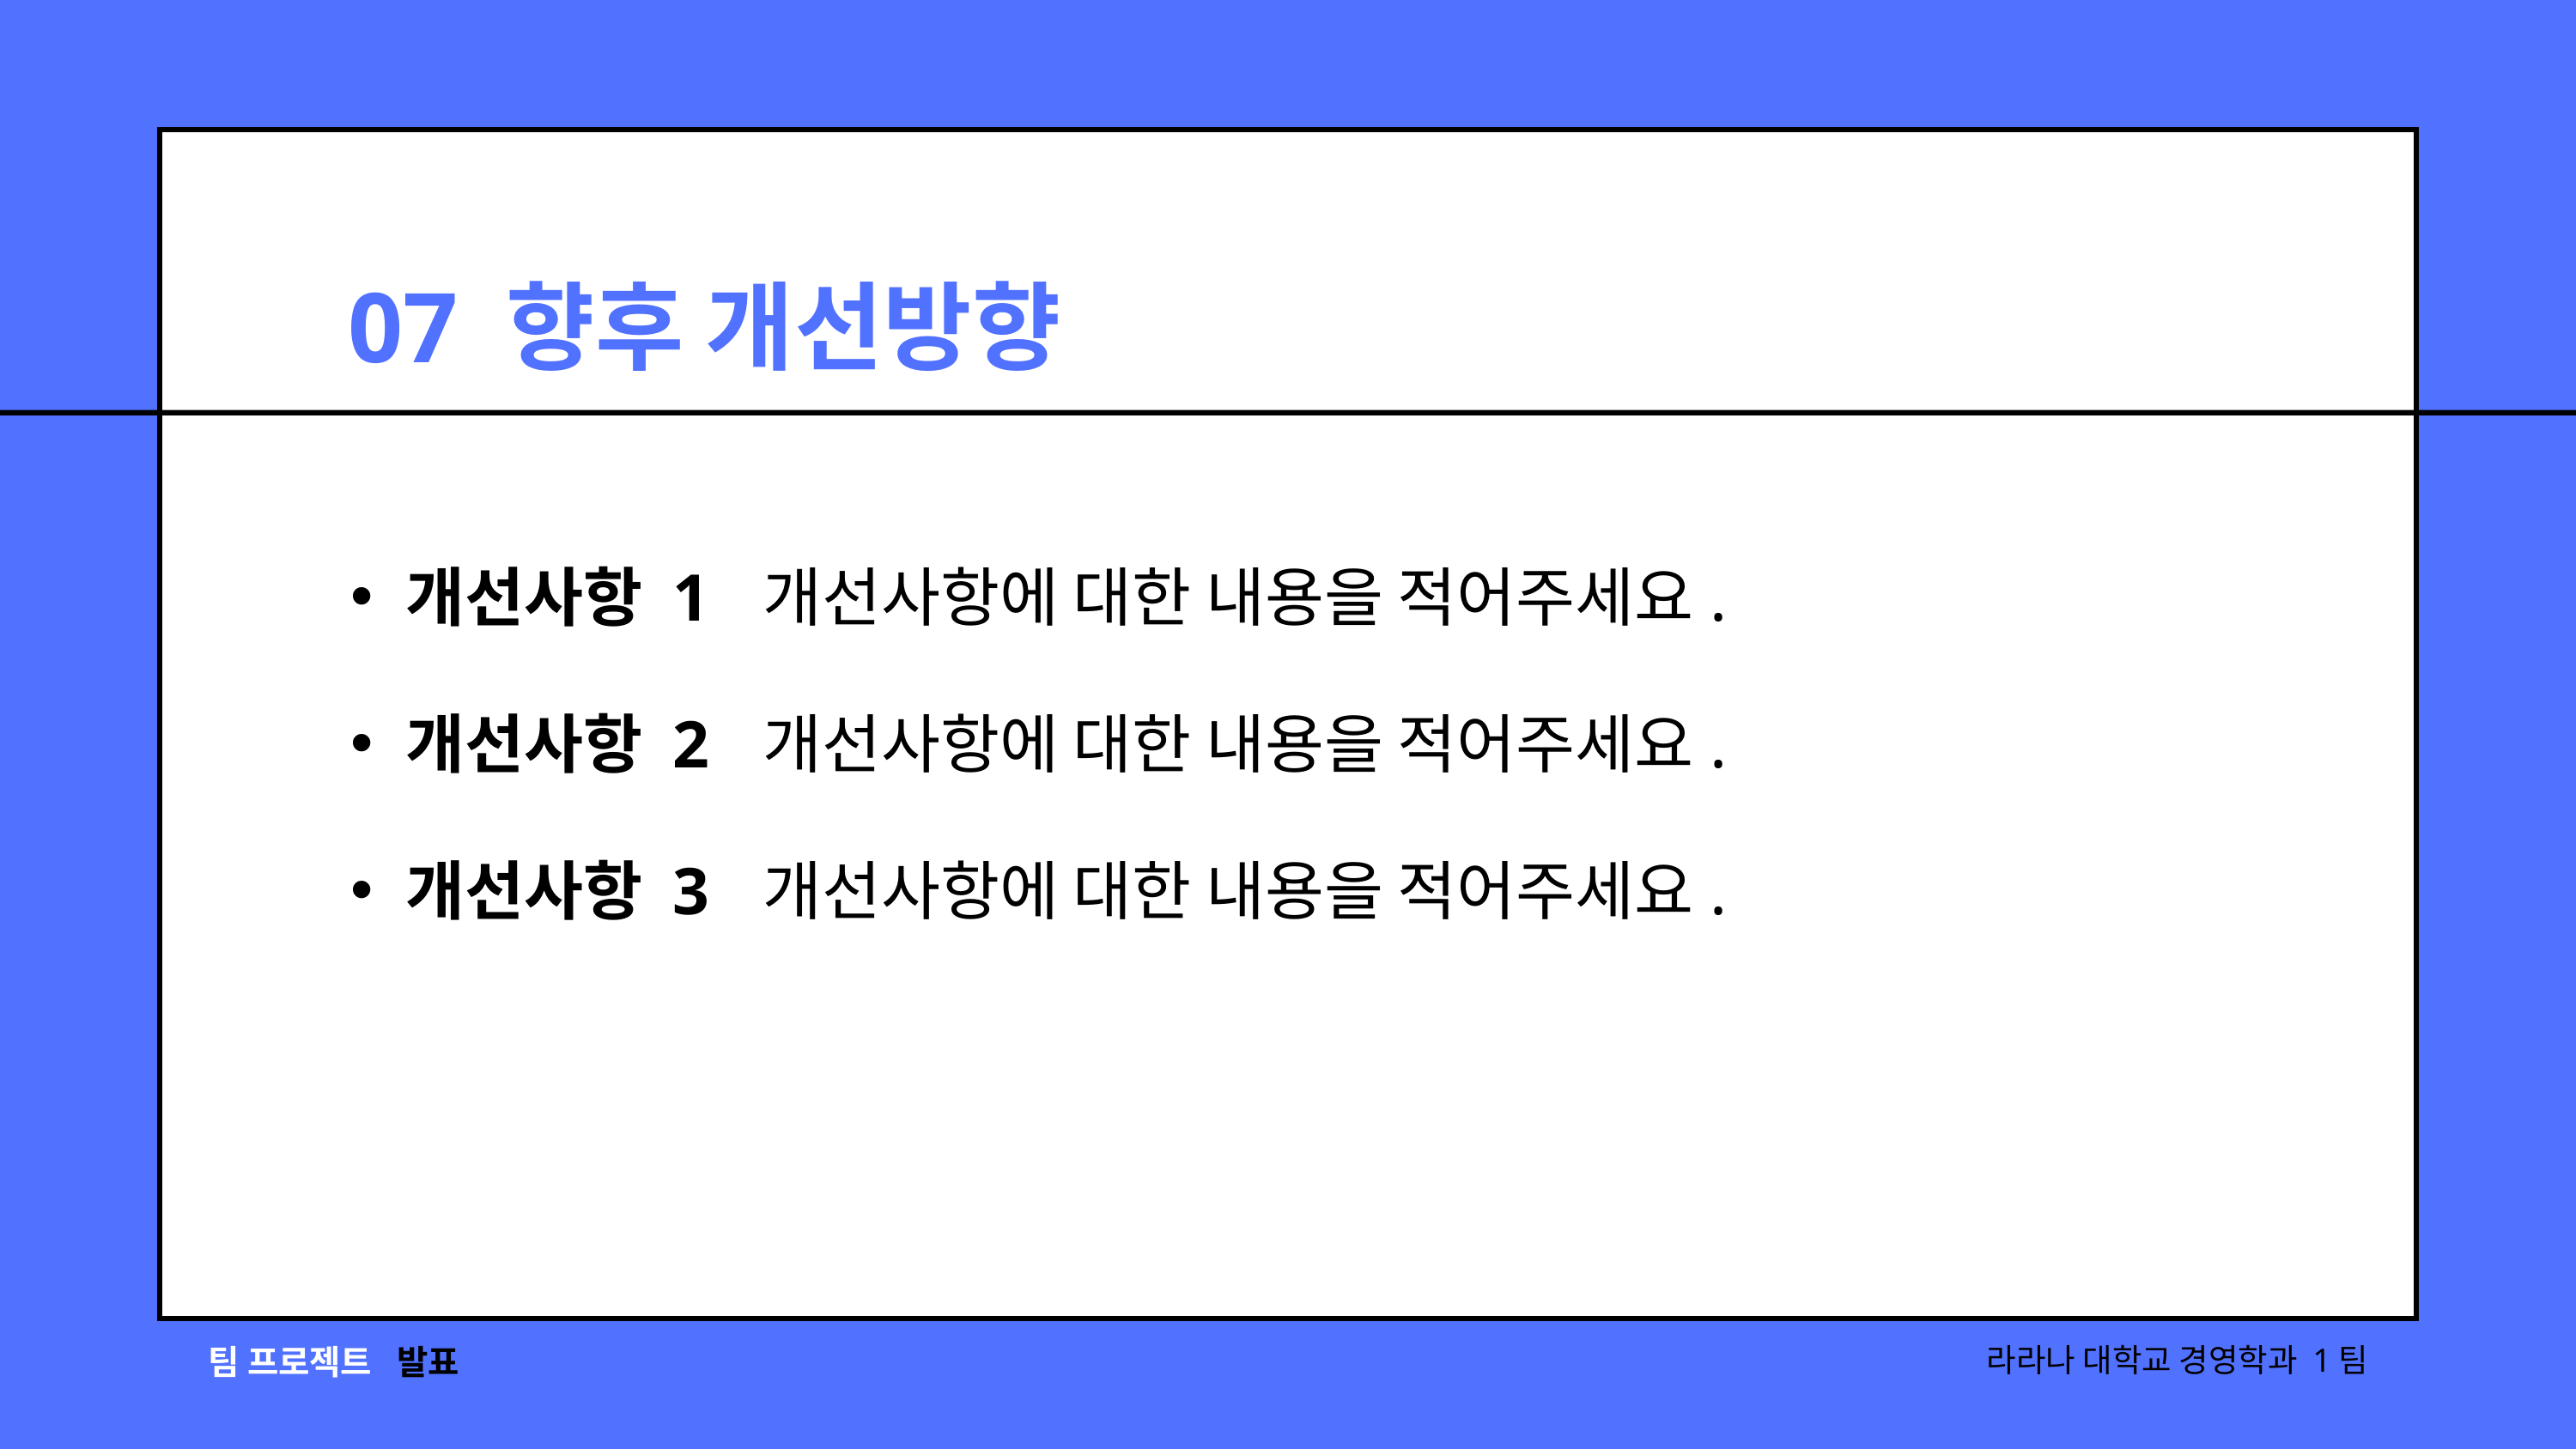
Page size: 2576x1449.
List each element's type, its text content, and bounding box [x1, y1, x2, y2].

text_box 팀 프로젝트 [208, 1333, 397, 1381]
text_box 라라나 대학교 경영학과 1팀 [1912, 1333, 2369, 1379]
text_box 발표 [397, 1333, 544, 1381]
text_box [159, 130, 2417, 1319]
